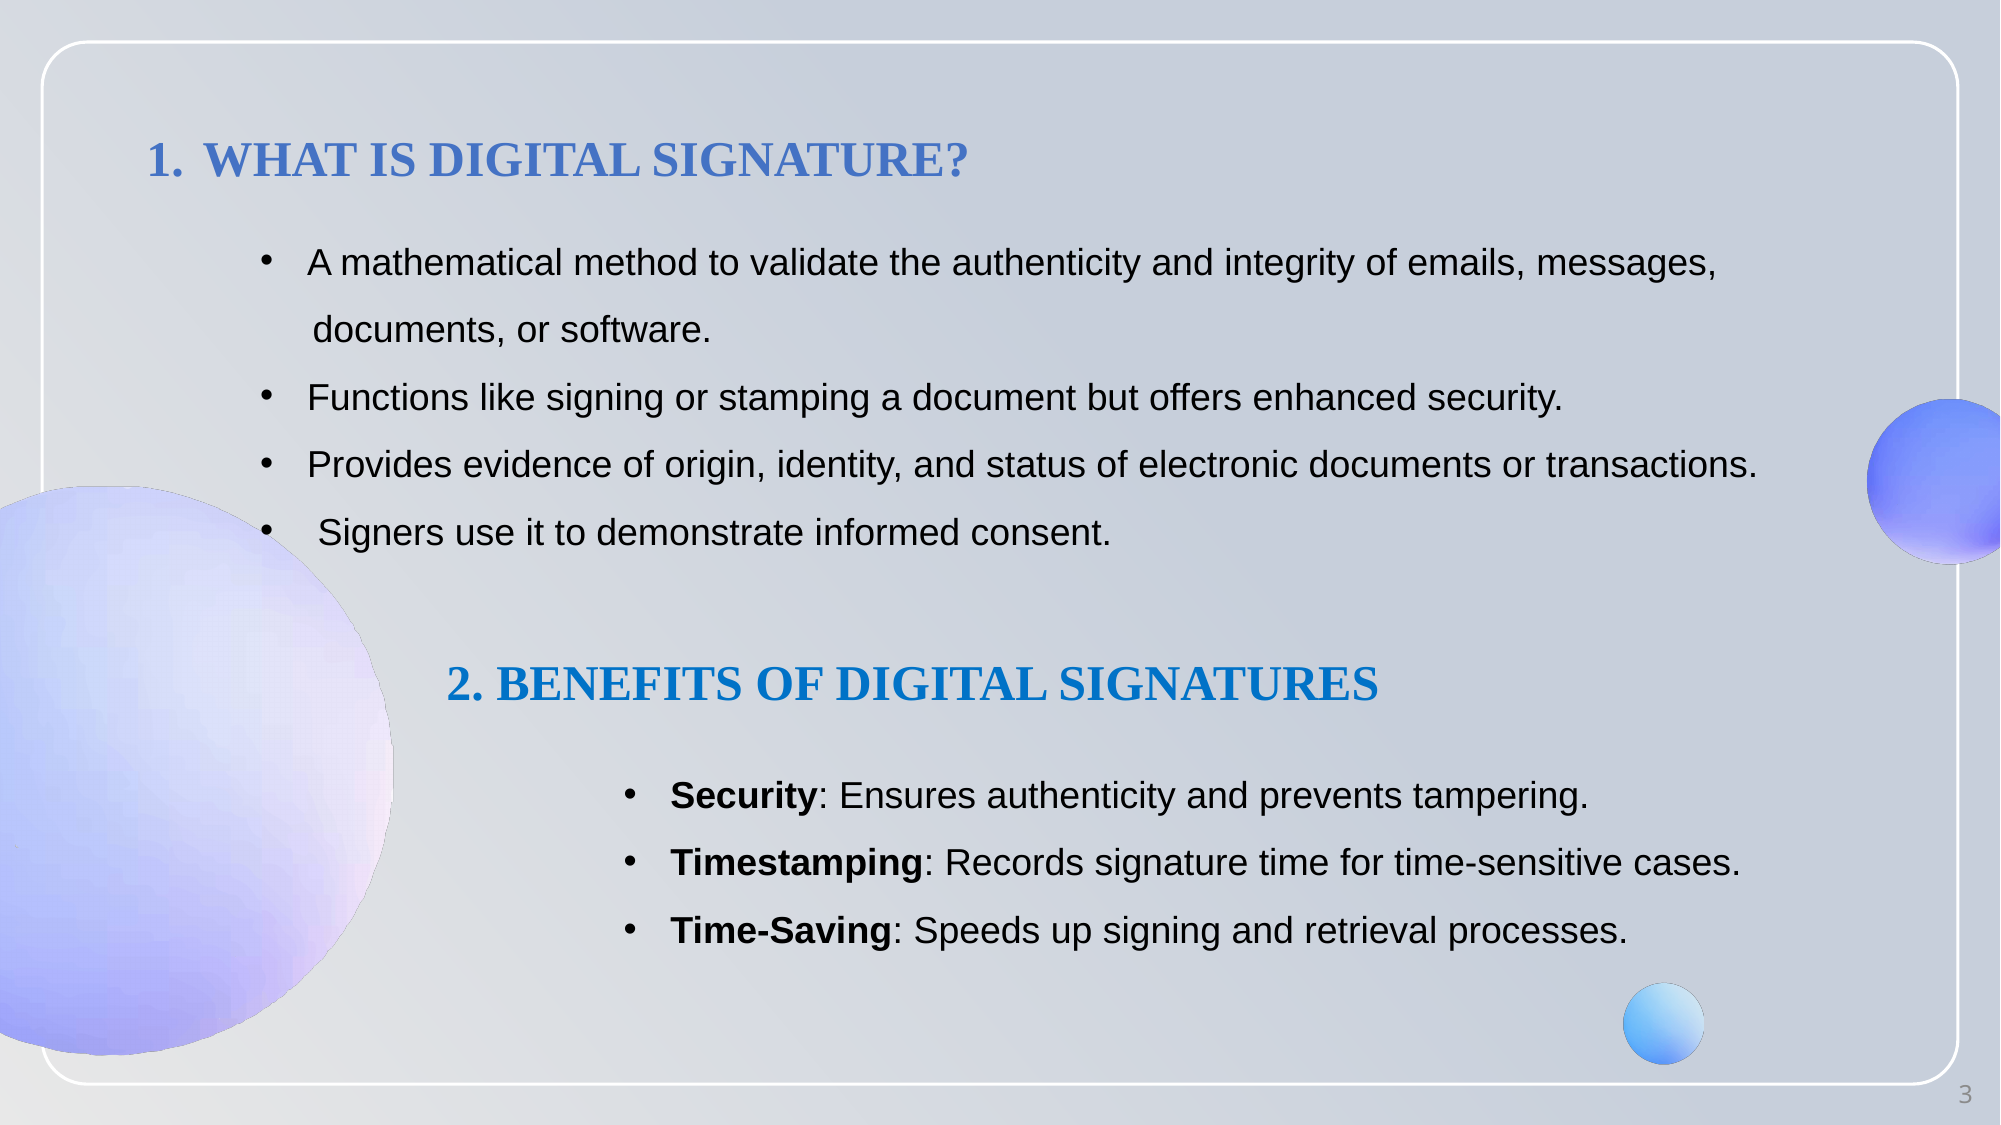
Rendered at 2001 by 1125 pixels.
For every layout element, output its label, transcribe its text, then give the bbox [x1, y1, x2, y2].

picture [1623, 982, 1704, 1065]
text_box Security: Ensures authenticity and prevents tampering. Timestamping: Records signature time for time-sensitive cases. Time-Saving: Speeds up signing and retrieval processes. [608, 740, 1758, 959]
slide_number 3 [1538, 1076, 1988, 1115]
list A mathematical method to validate the authenticity and integrity of emails, messages, documents, or software. Functions like signing or stamping a document but offers enhanced security. Provides evidence of origin, identity, and status of electronic documents or transactions. Signers use it to demonstrate informed consent. [245, 34, 2000, 688]
picture [0, 473, 399, 1065]
text_box 2. BENEFITS OF DIGITAL SIGNATURES [431, 643, 1417, 718]
title WHAT IS DIGITAL SIGNATURE? [131, 72, 245, 194]
